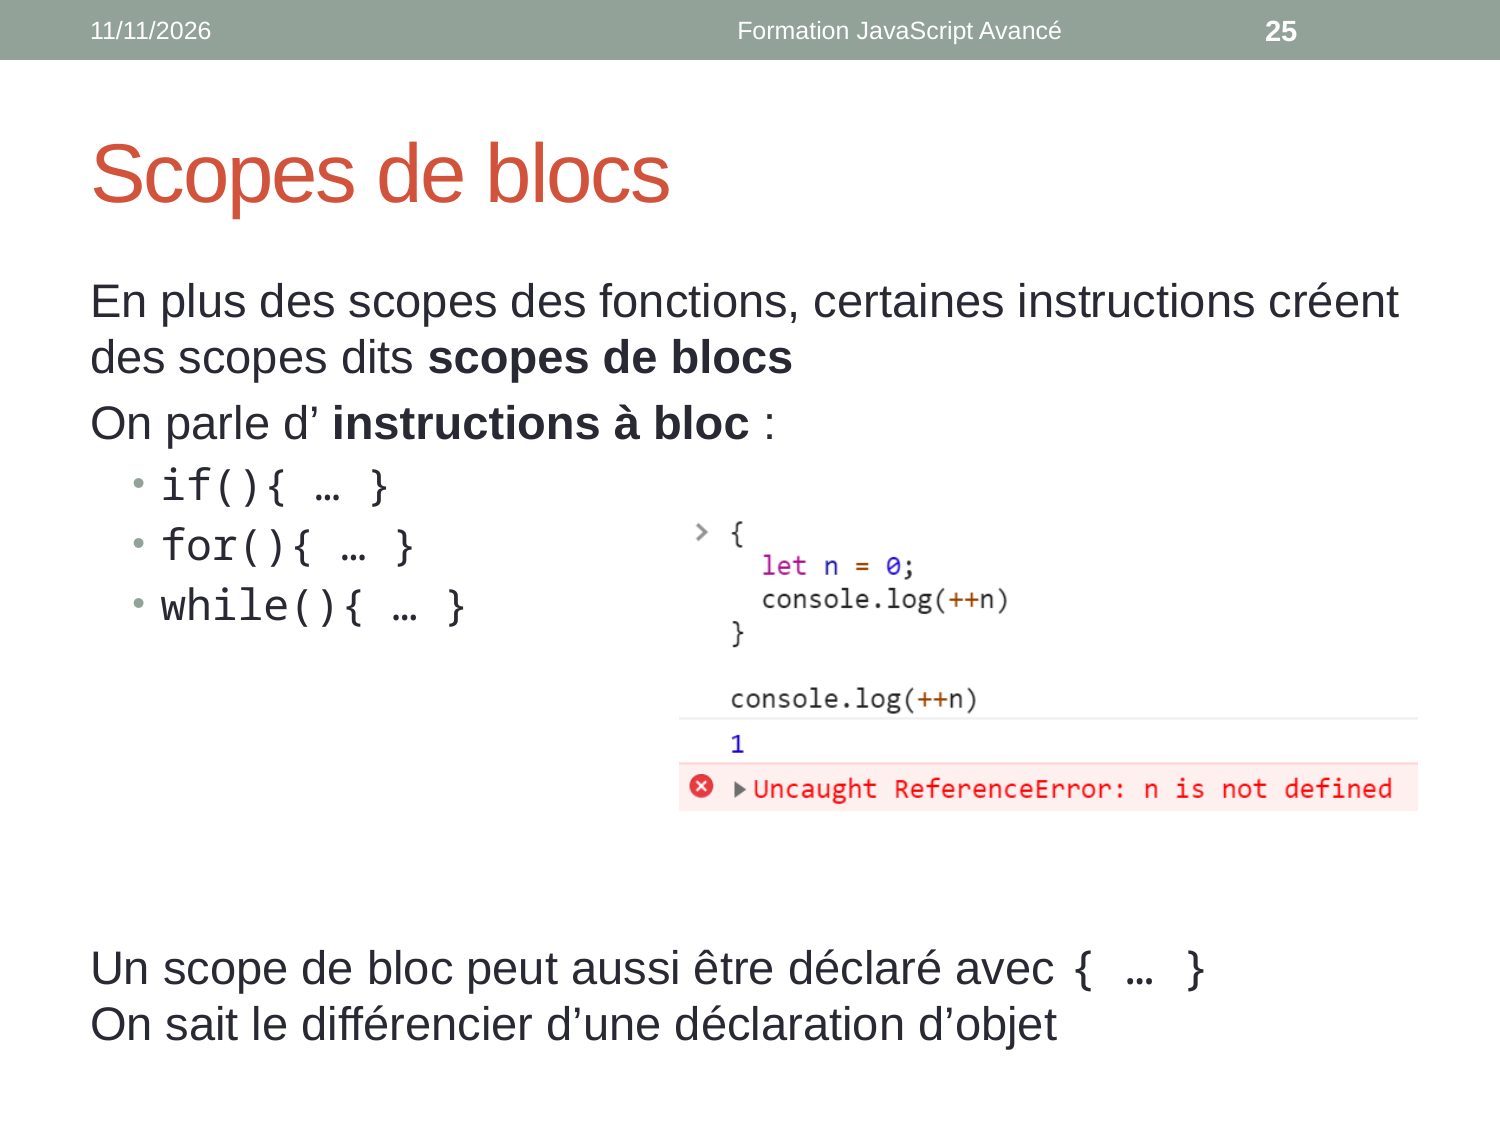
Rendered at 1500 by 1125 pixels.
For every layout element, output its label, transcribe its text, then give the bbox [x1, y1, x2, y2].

footer Formation JavaScript Avancé [562, 3, 1238, 57]
title Scopes de blocs [75, 87, 1425, 250]
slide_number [75, 3, 550, 57]
list En plus des scopes des fonctions, certaines instructions créent des scopes dits scopes de blocs On parle d’ instructions à bloc : if(){ … } for(){ … } while(){ … } Un scope de bloc peut aussi être déclaré avec { … } On sait le différencier d’une déclaration d’objet [75, 262, 1425, 1063]
slide_number 25 [1250, 3, 1425, 57]
picture [678, 512, 1418, 811]
